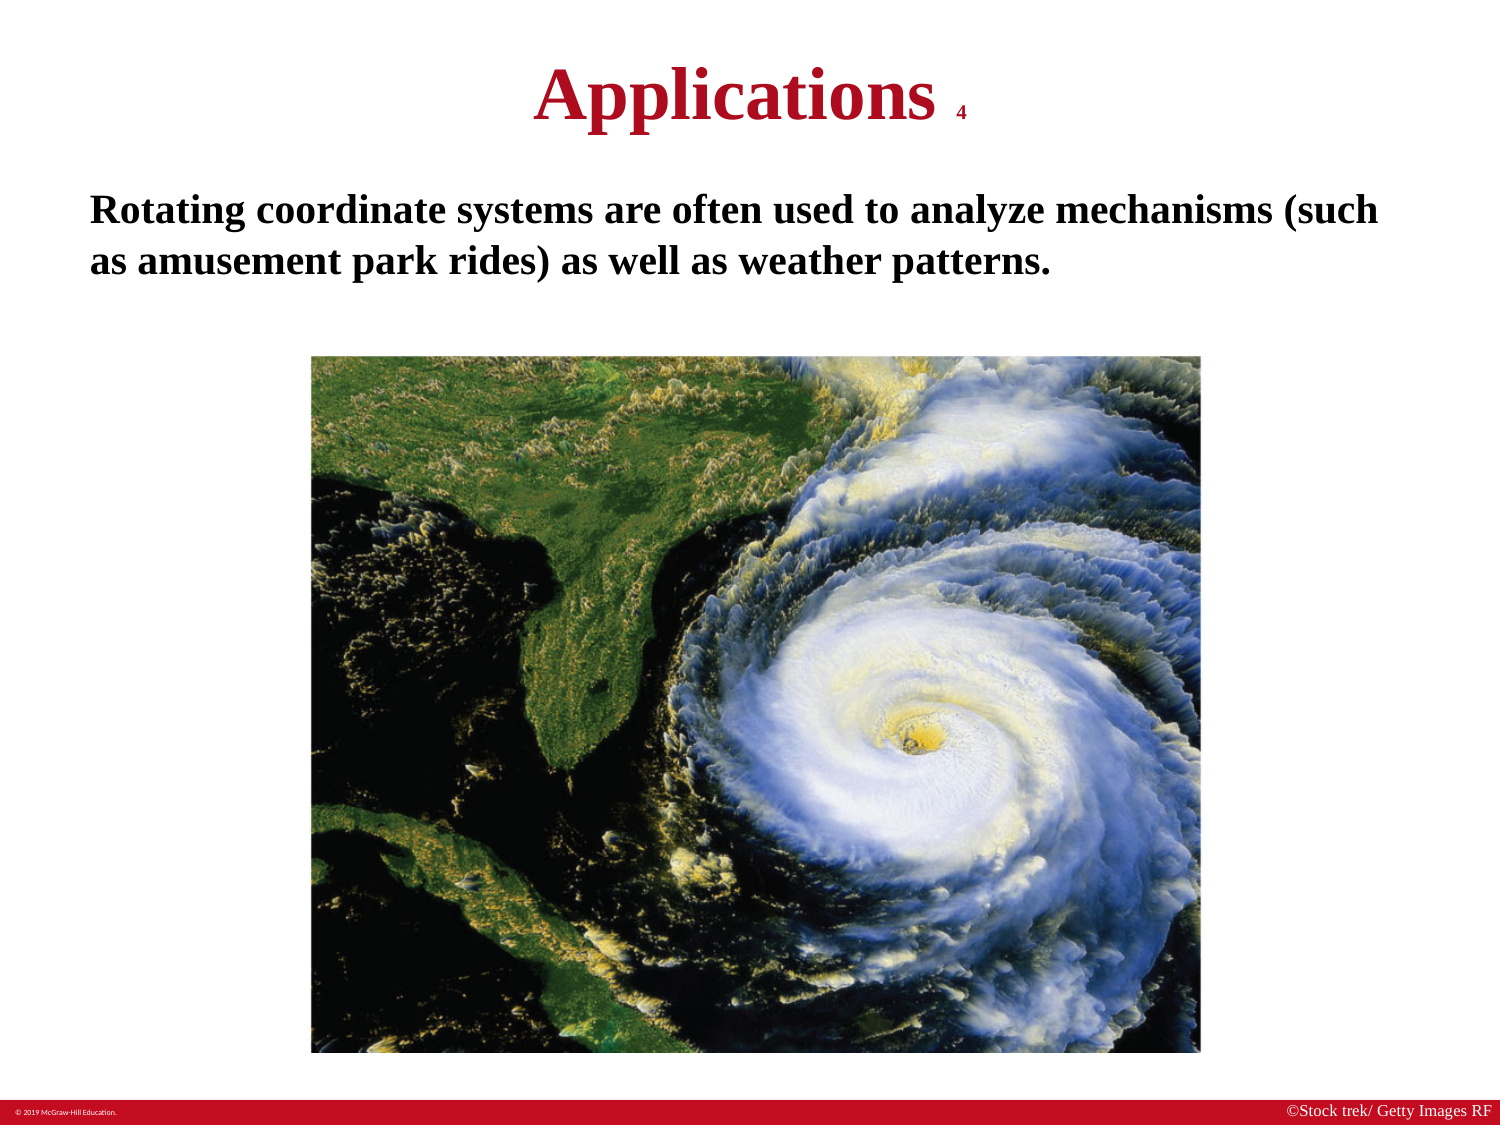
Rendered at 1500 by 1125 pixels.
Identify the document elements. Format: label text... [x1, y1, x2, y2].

list Rotating coordinate systems are often used to analyze mechanisms (such as amusement park rides) as well as weather patterns. [75, 174, 1425, 300]
list ©Stock trek/ Getty Images RF [1062, 1100, 1500, 1125]
picture [309, 355, 1203, 1053]
title Applications 4 [75, 37, 1425, 138]
